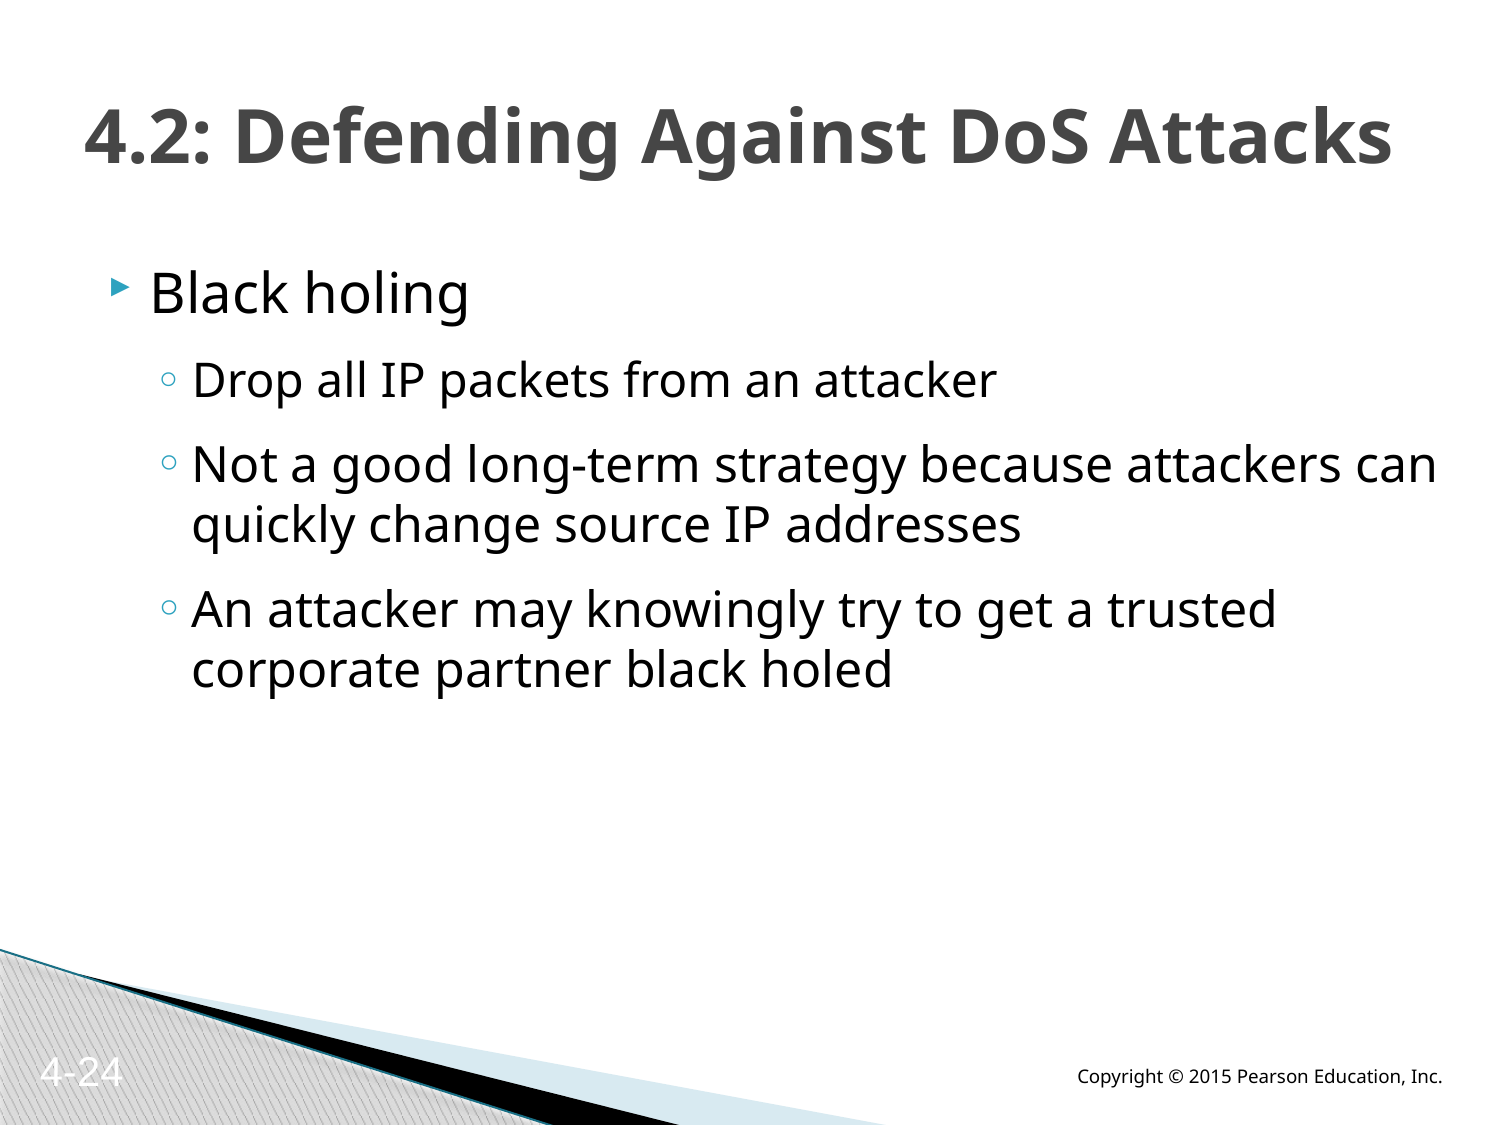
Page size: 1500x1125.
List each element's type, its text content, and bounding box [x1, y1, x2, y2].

slide_number 4-24 [24, 1037, 175, 1100]
title 4.2: Defending Against DoS Attacks [69, 62, 1420, 205]
list Black holing Drop all IP packets from an attacker Not a good long-term strategy because attackers can quickly change source IP addresses An attacker may knowingly try to get a trusted corporate partner black holed [75, 249, 1463, 1036]
